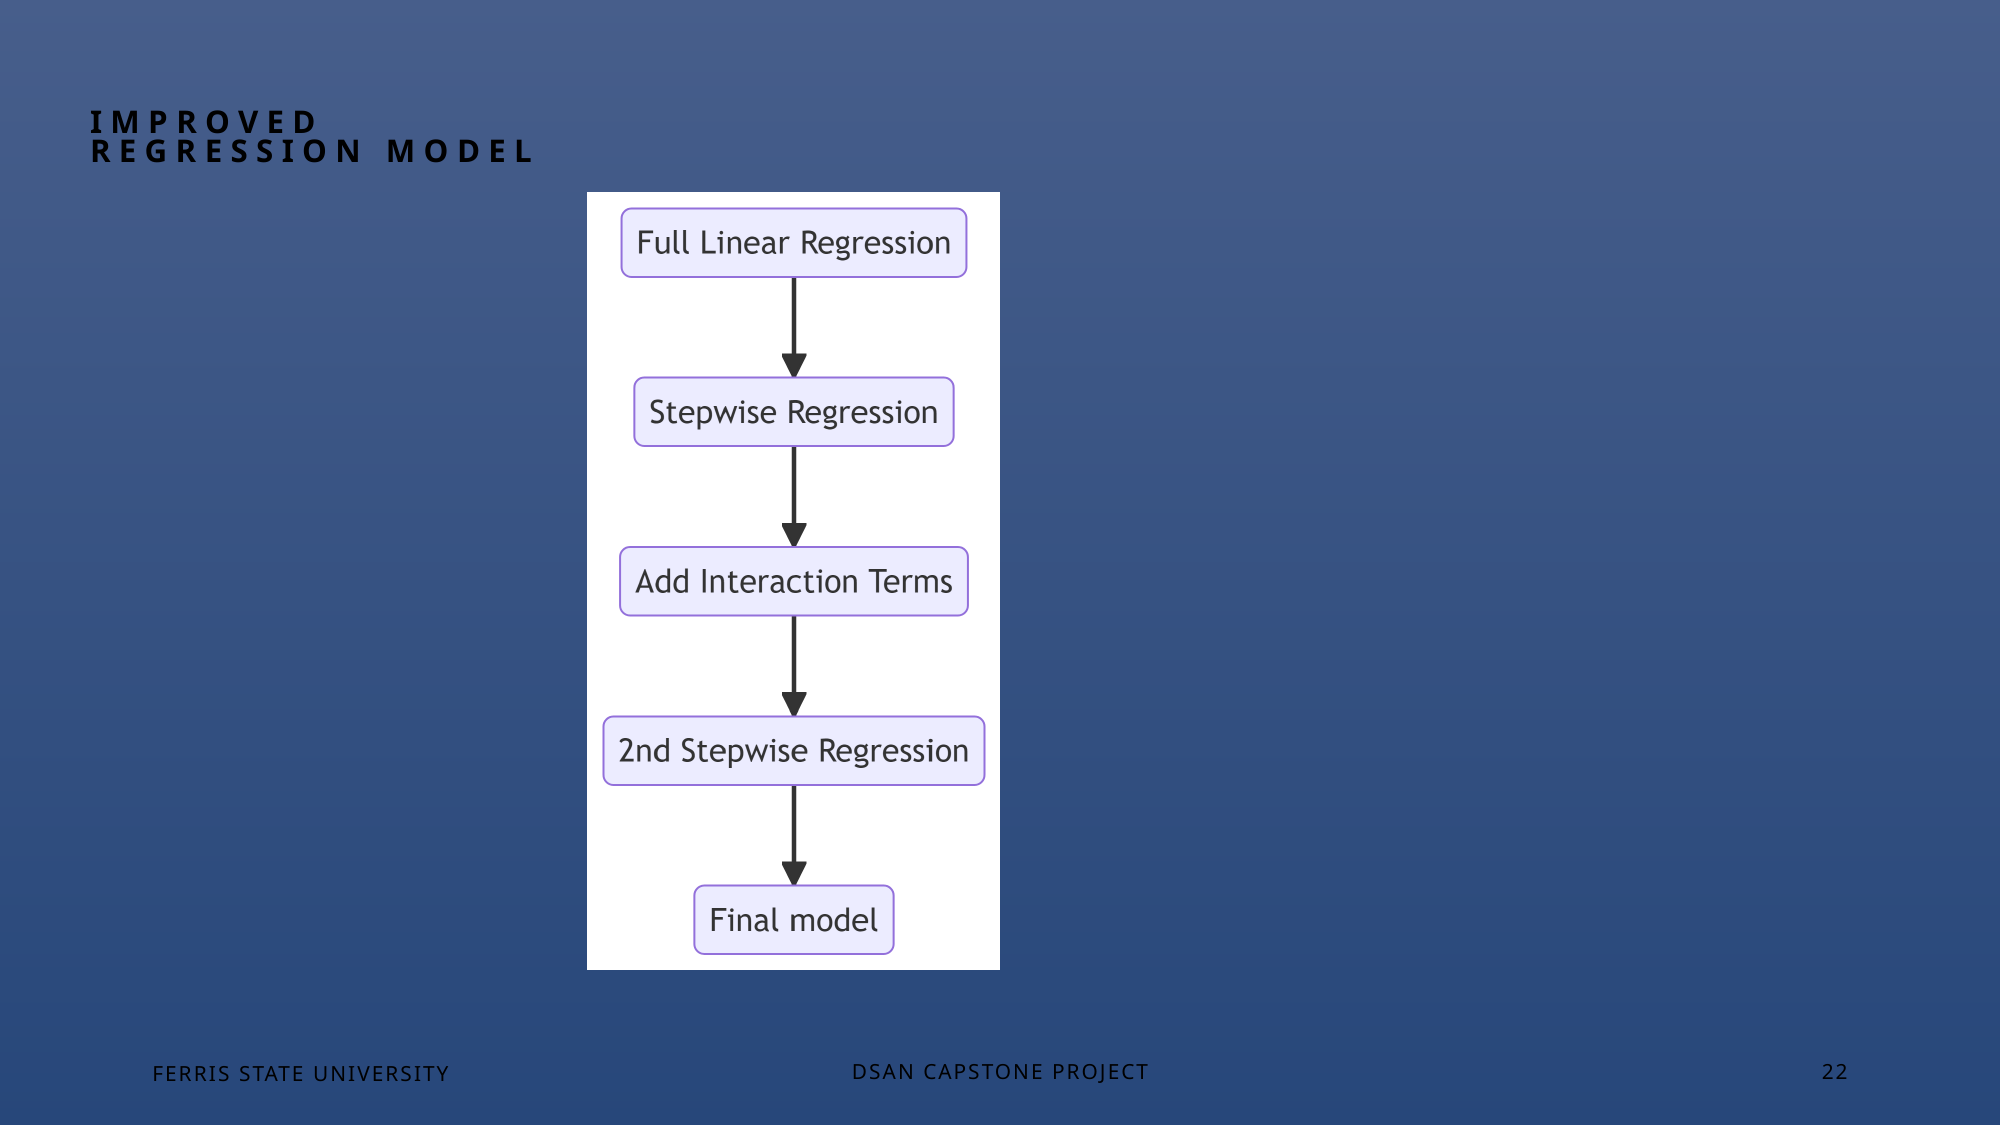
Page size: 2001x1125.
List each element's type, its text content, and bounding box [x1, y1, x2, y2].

slide_number FERRIS STATE UNIVERSITY [137, 1042, 588, 1103]
picture [587, 192, 1000, 970]
footer DSAN Capstone Project [662, 1042, 1338, 1103]
slide_number 22 [1412, 1042, 1863, 1103]
title Improved Regression Model [75, 33, 569, 177]
